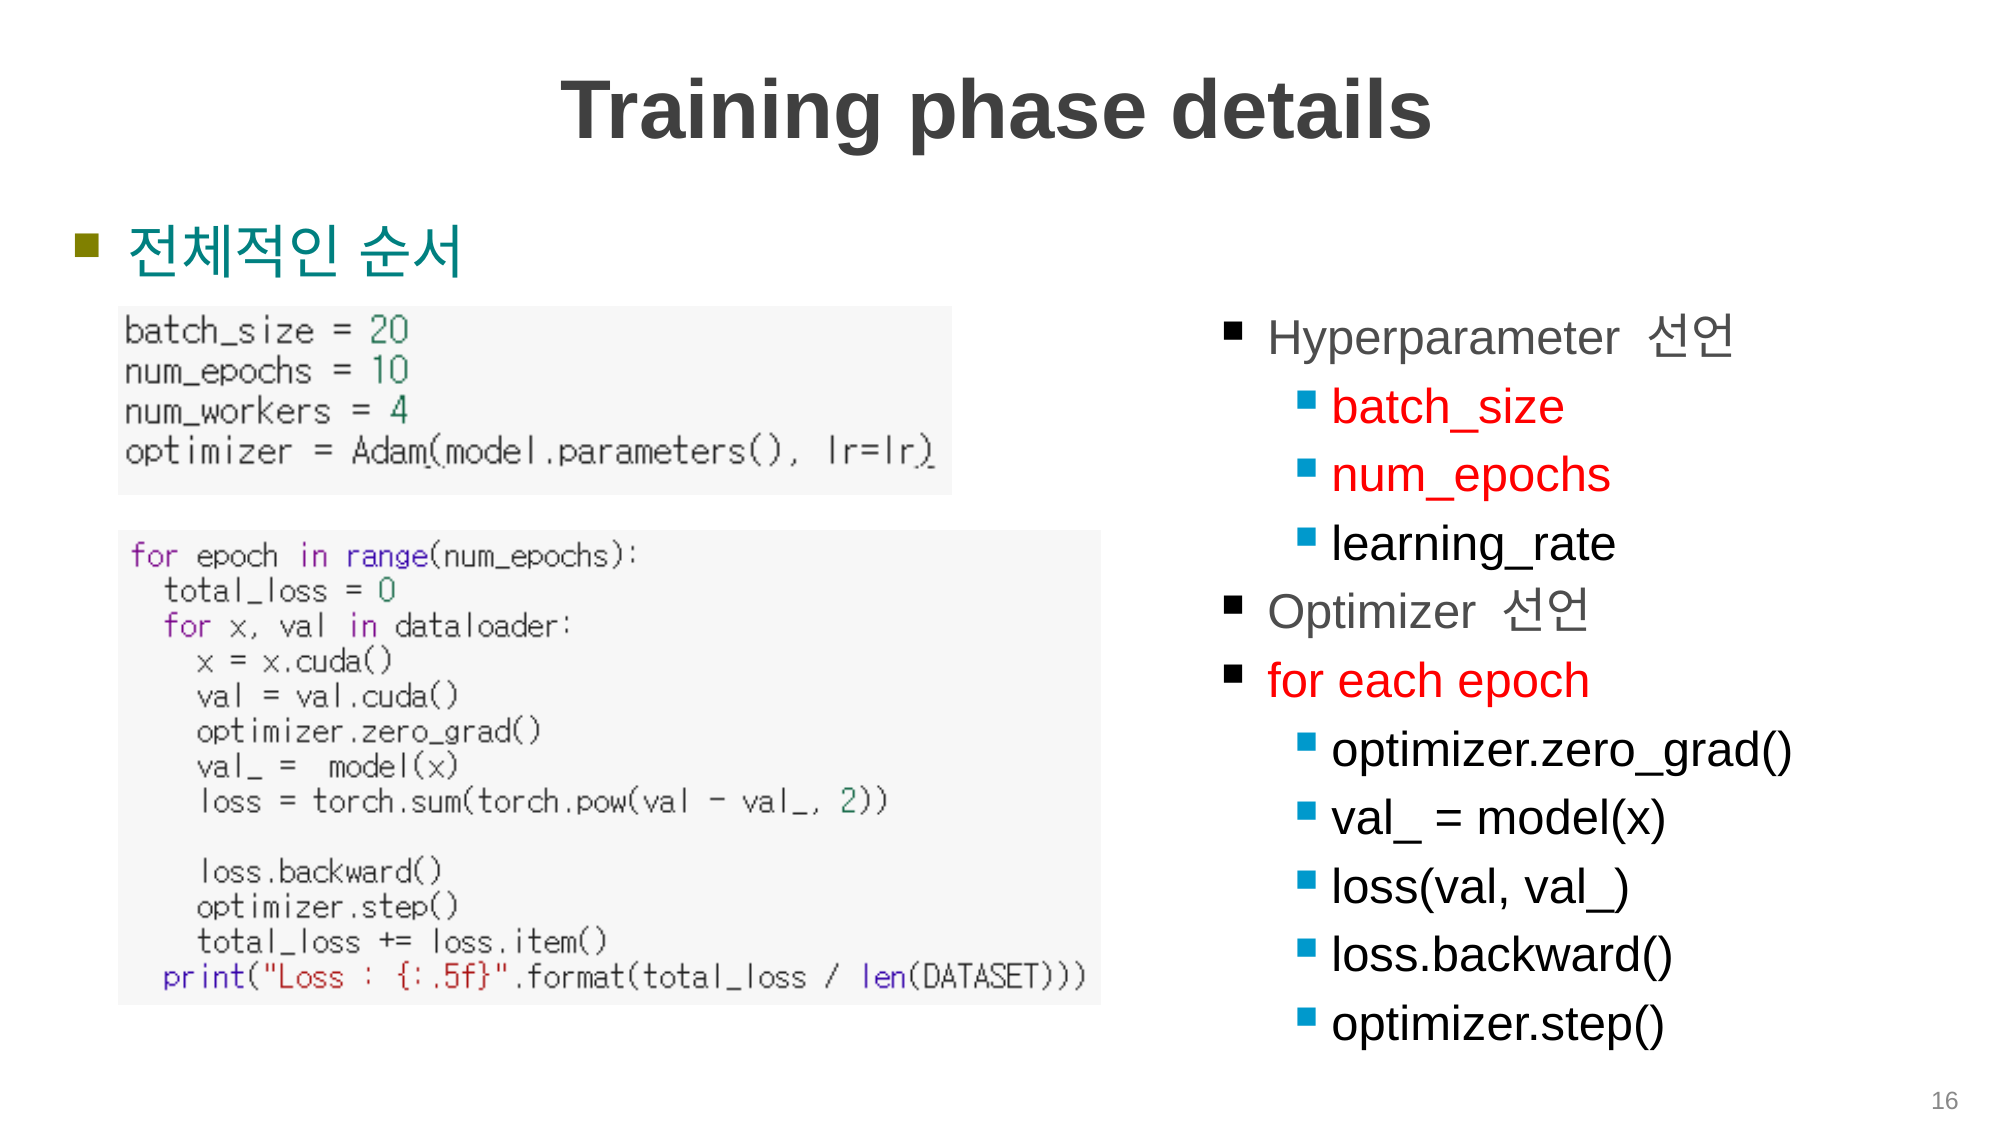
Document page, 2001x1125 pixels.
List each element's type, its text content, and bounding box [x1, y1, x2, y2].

picture [118, 530, 1102, 1006]
title Training phase details [54, 24, 1941, 185]
slide_number 16 [1897, 1081, 1993, 1123]
text_box Hyperparameter 선언 batch_size num_epochs learning_rate Optimizer 선언 for each epoch optimizer.zero_grad() val_ = model(x) loss(val, val_) loss.backward() optimizer.step() [1132, 298, 1898, 1059]
list 전체적인 순서 [56, 207, 1102, 1036]
picture [118, 305, 952, 495]
